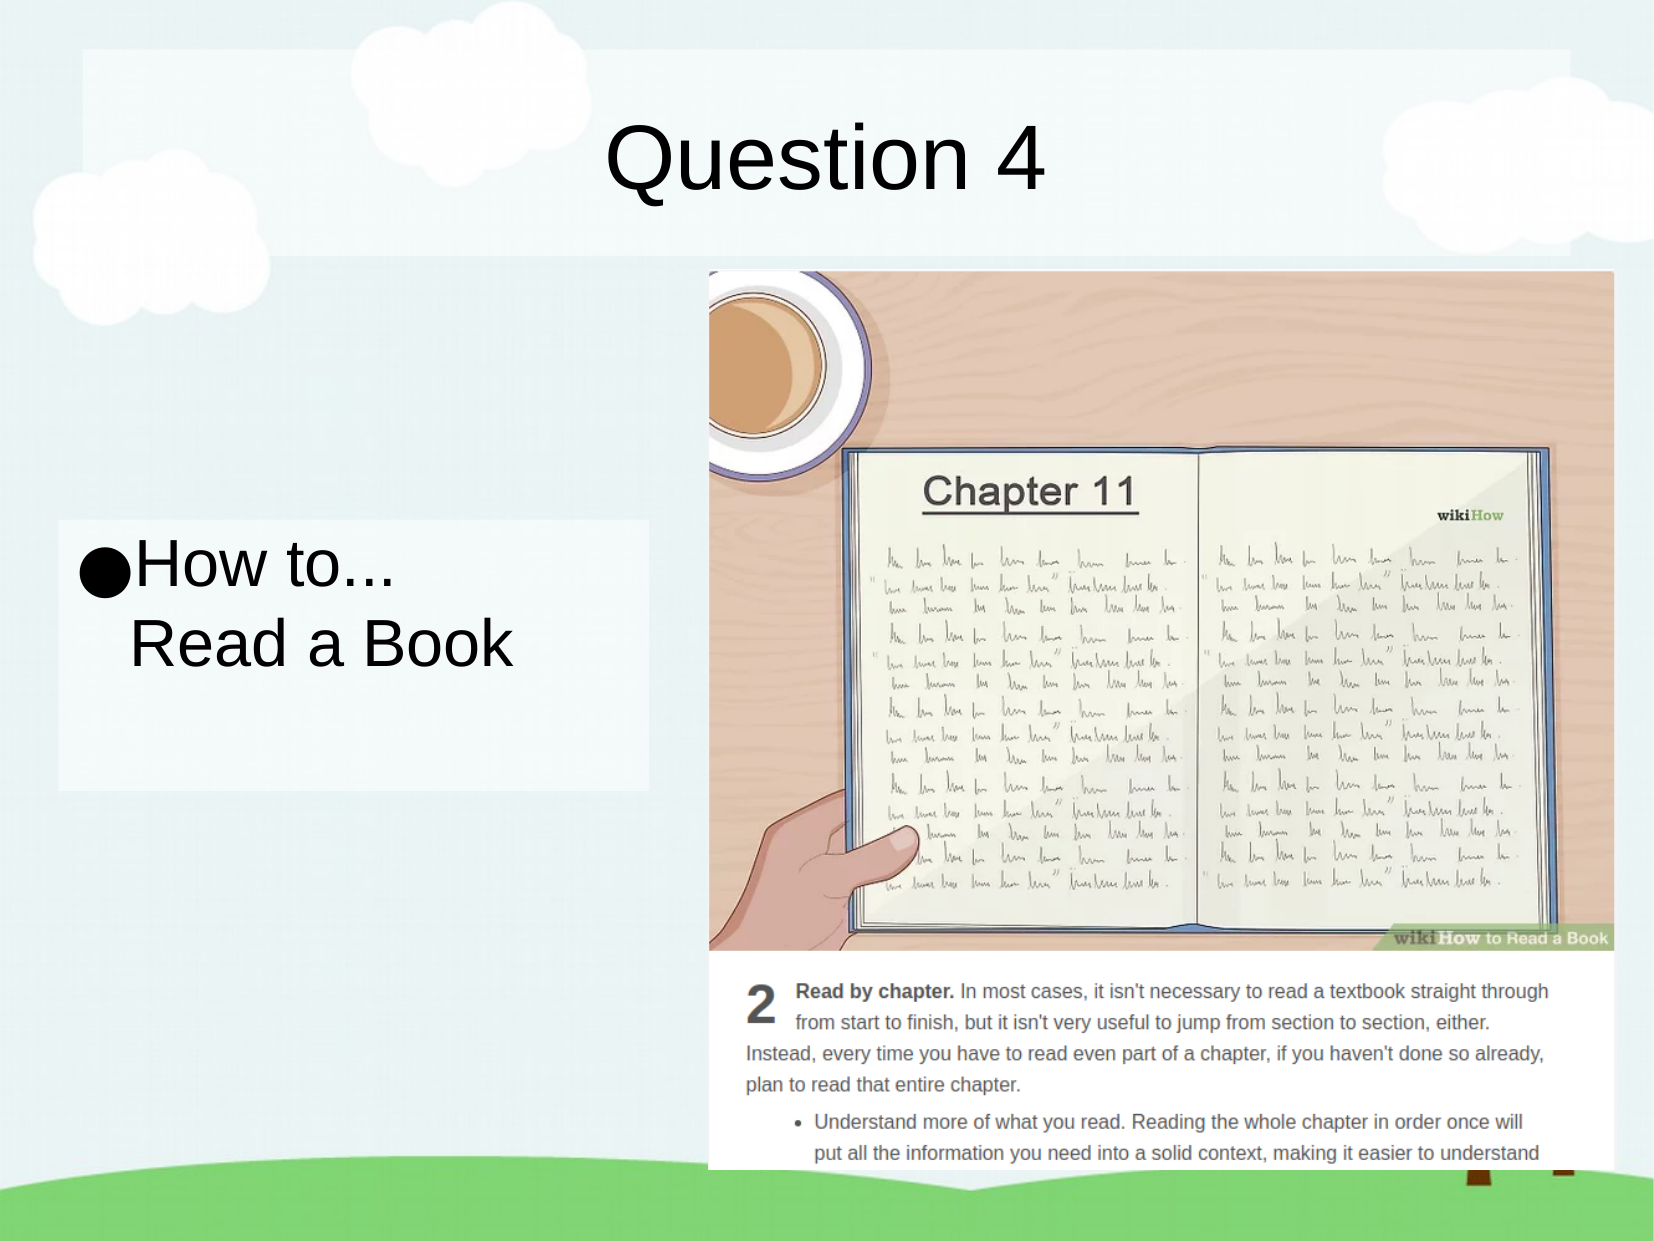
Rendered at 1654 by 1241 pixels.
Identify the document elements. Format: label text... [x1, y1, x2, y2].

picture [0, 0, 1654, 1241]
text_box How to... Read a Book [58, 519, 650, 792]
text_box Question 4 [82, 49, 1571, 257]
